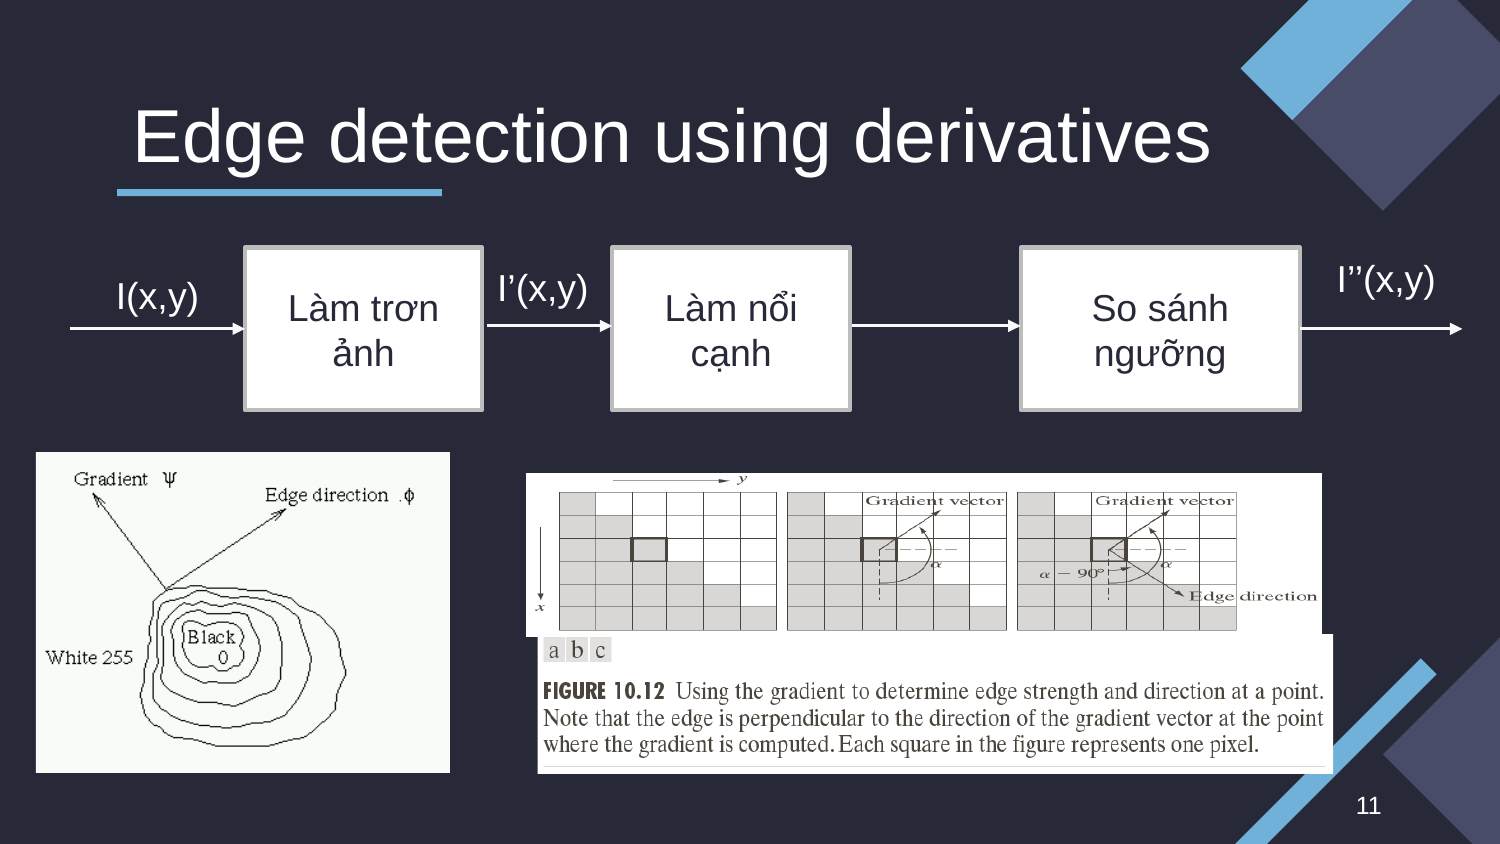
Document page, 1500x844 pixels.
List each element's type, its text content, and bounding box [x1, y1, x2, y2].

picture [35, 451, 451, 774]
text_box I’’(x,y) [1321, 247, 1497, 308]
text_box I’(x,y) [482, 256, 610, 317]
picture [525, 473, 1334, 774]
text_box Làm nổi cạnh [610, 245, 852, 412]
text_box So sánh ngưỡng [1019, 245, 1302, 412]
text_box I(x,y) [101, 264, 277, 325]
slide_number 11 [1059, 782, 1397, 828]
text_box [117, 189, 442, 197]
text_box Làm trơn ảnh [243, 245, 484, 412]
title Edge detection using derivatives [116, 88, 1383, 177]
